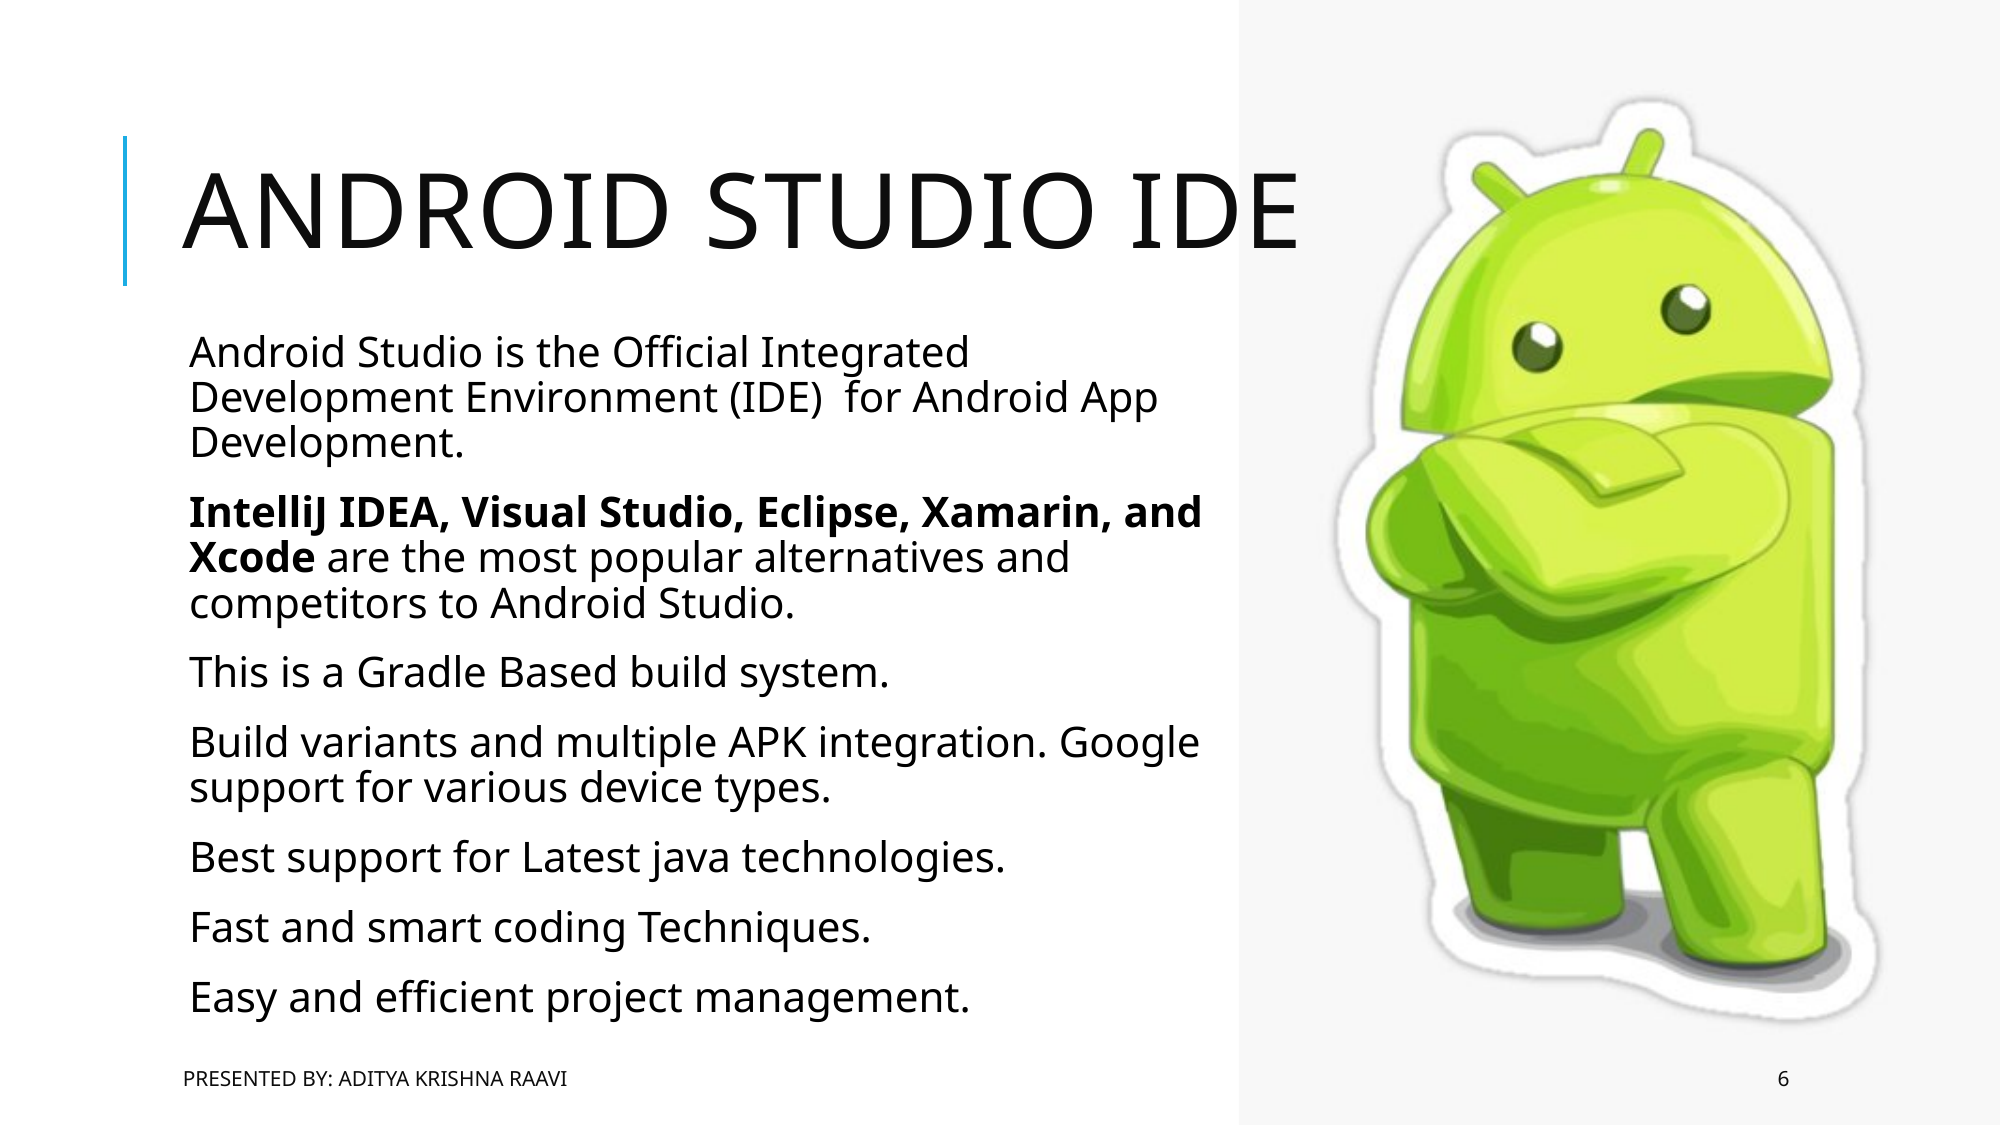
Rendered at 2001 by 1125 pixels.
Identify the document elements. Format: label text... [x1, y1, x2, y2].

footer Presented by: Aditya Krishna Raavi [168, 1056, 1137, 1101]
picture [1238, 0, 2000, 1125]
list Android Studio is the Official Integrated Development Environment (IDE) for Android App Development. IntelliJ IDEA, Visual Studio, Eclipse, Xamarin, and Xcode are the most popular alternatives and competitors to Android Studio. This is a Gradle Based build system. Build variants and multiple APK integration. Google support for various device types. Best support for Latest java technologies. Fast and smart coding Techniques. Easy and efficient project management. [168, 323, 1231, 1035]
title Android studio ide [168, 96, 1231, 323]
